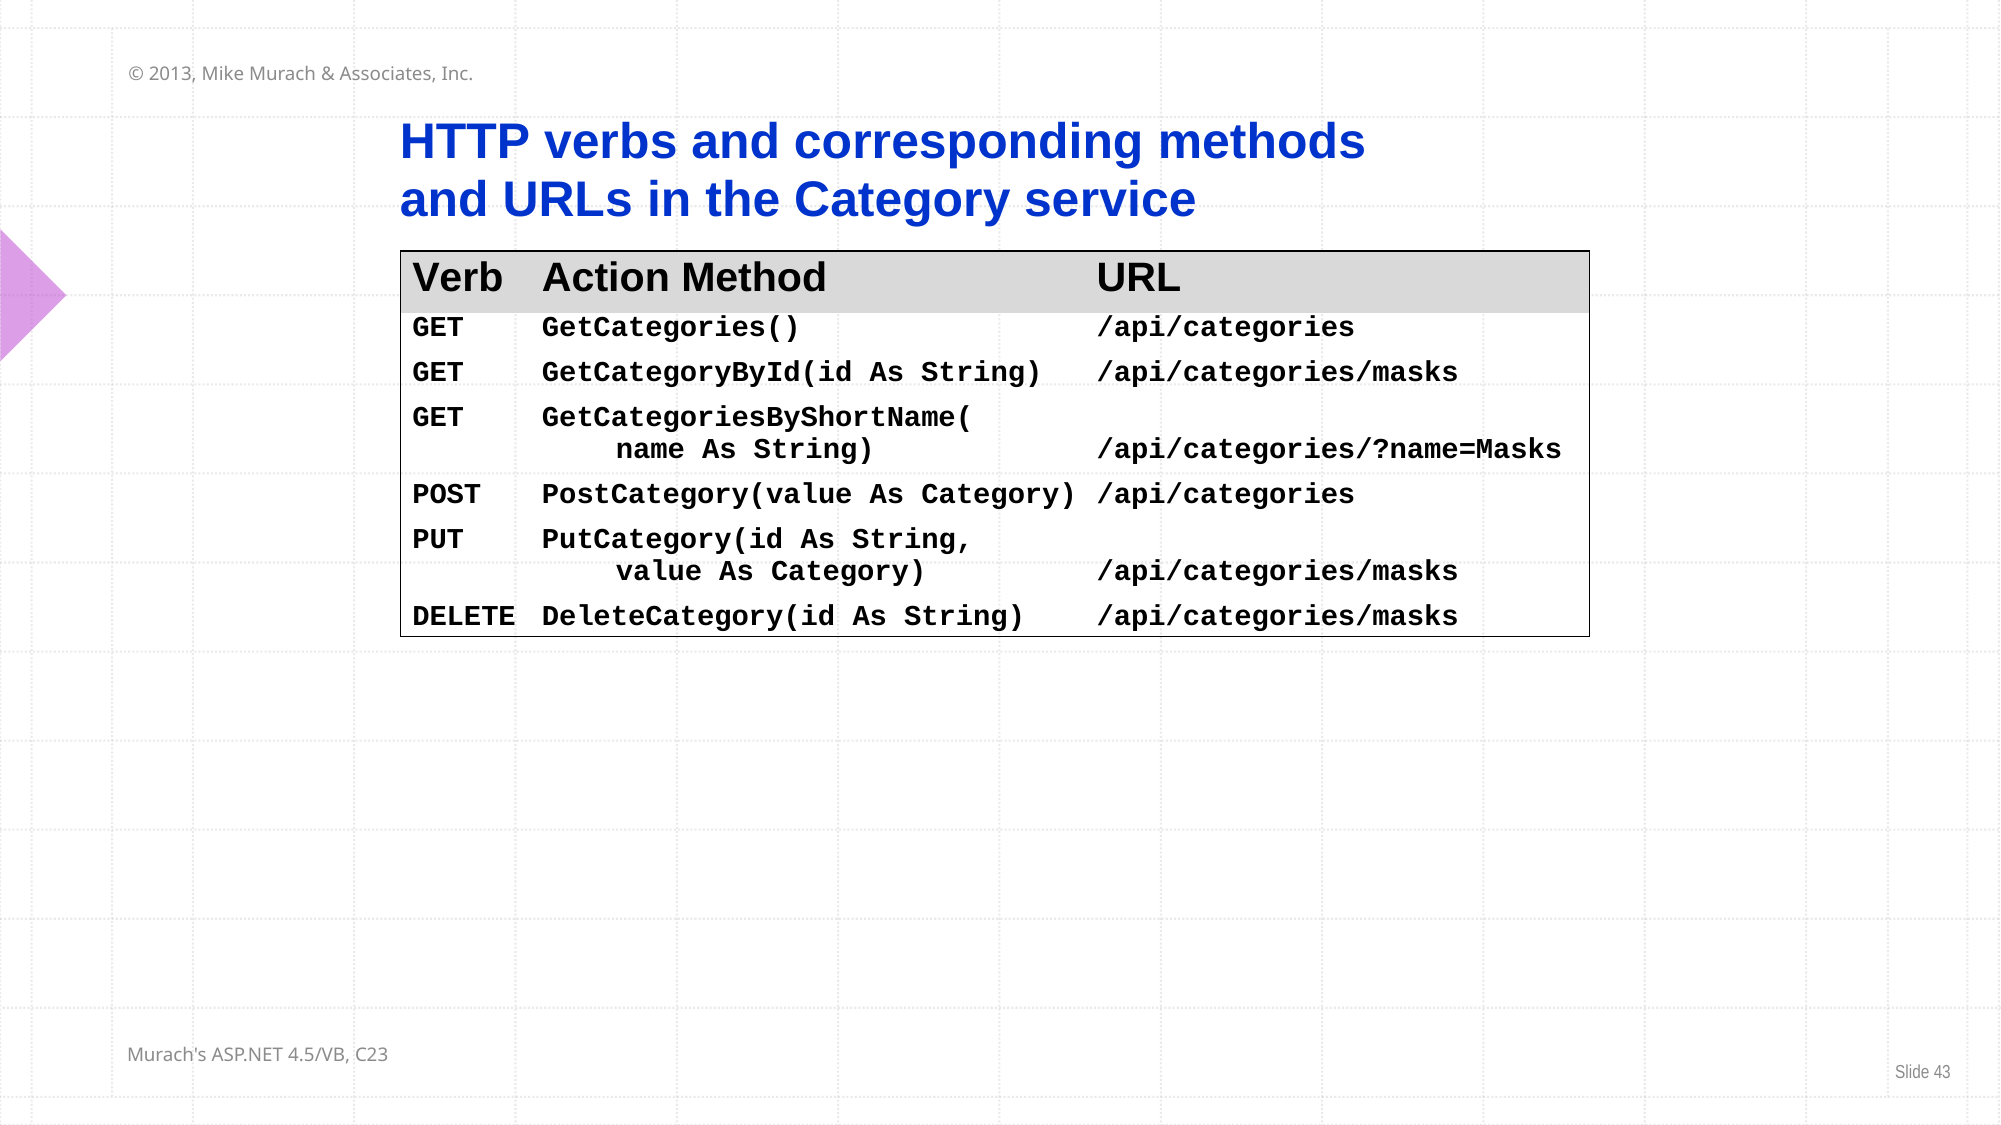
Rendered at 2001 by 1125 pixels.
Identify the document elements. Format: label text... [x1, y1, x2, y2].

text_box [399, 238, 1596, 650]
footer © 2013, Mike Murach & Associates, Inc. [113, 38, 789, 108]
slide_number Murach's ASP.NET 4.5/VB, C23 [112, 1019, 743, 1089]
slide_number Slide 43 [1805, 1019, 1966, 1089]
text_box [399, 112, 1598, 240]
